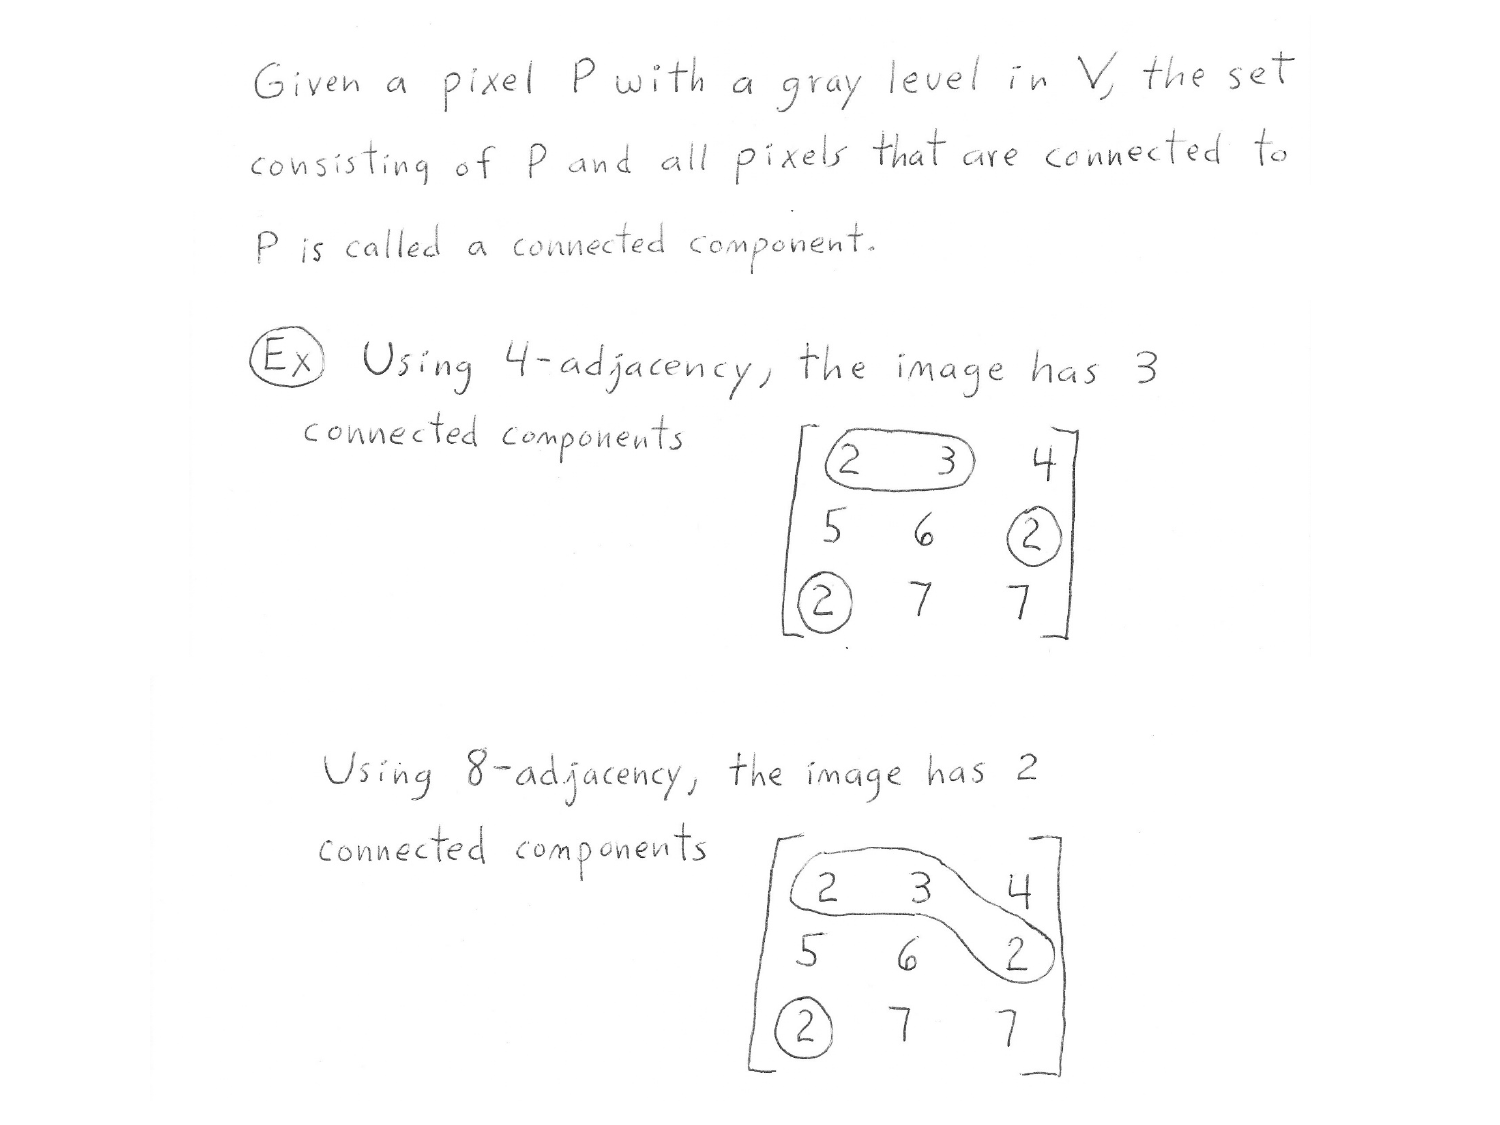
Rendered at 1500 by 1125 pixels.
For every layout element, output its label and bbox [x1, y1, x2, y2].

picture [149, 674, 1199, 1101]
picture [207, 14, 1311, 185]
picture [189, 299, 1311, 657]
picture [193, 209, 1307, 276]
